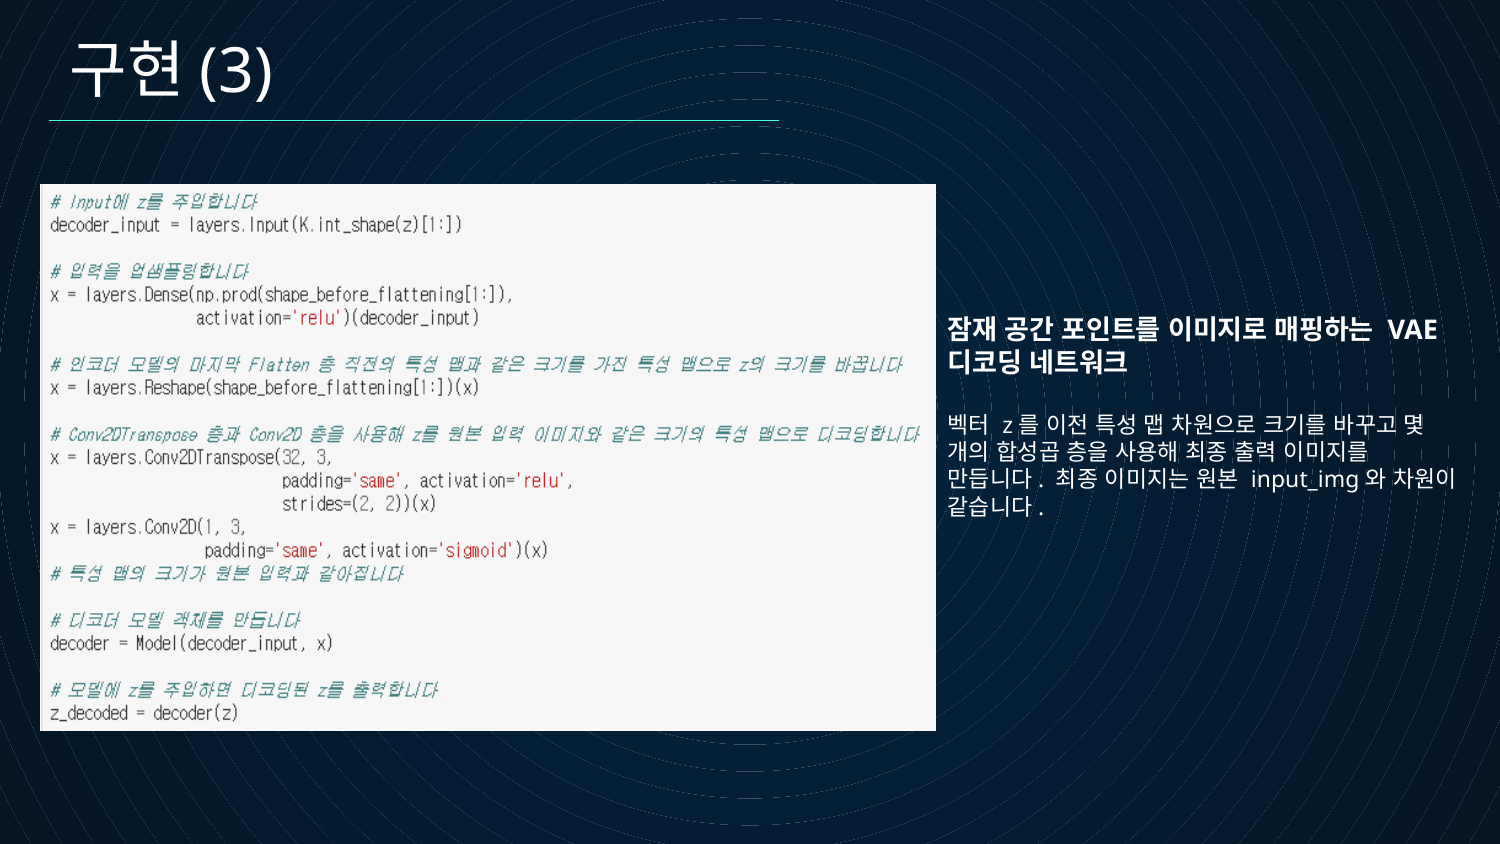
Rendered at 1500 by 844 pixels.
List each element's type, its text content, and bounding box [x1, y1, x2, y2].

subtitle 잠재 공간 포인트를 이미지로 매핑하는 VAE 디코딩 네트워크 벡터 z를 이전 특성 맵 차원으로 크기를 바꾸고 몇 개의 합성곱 층을 사용해 최종 출력 이미지를 만듭니다. 최종 이미지는 원본 input_img와 차원이 같습니다. [941, 297, 1500, 494]
title 구현(3) [54, 20, 414, 119]
picture [40, 184, 937, 731]
